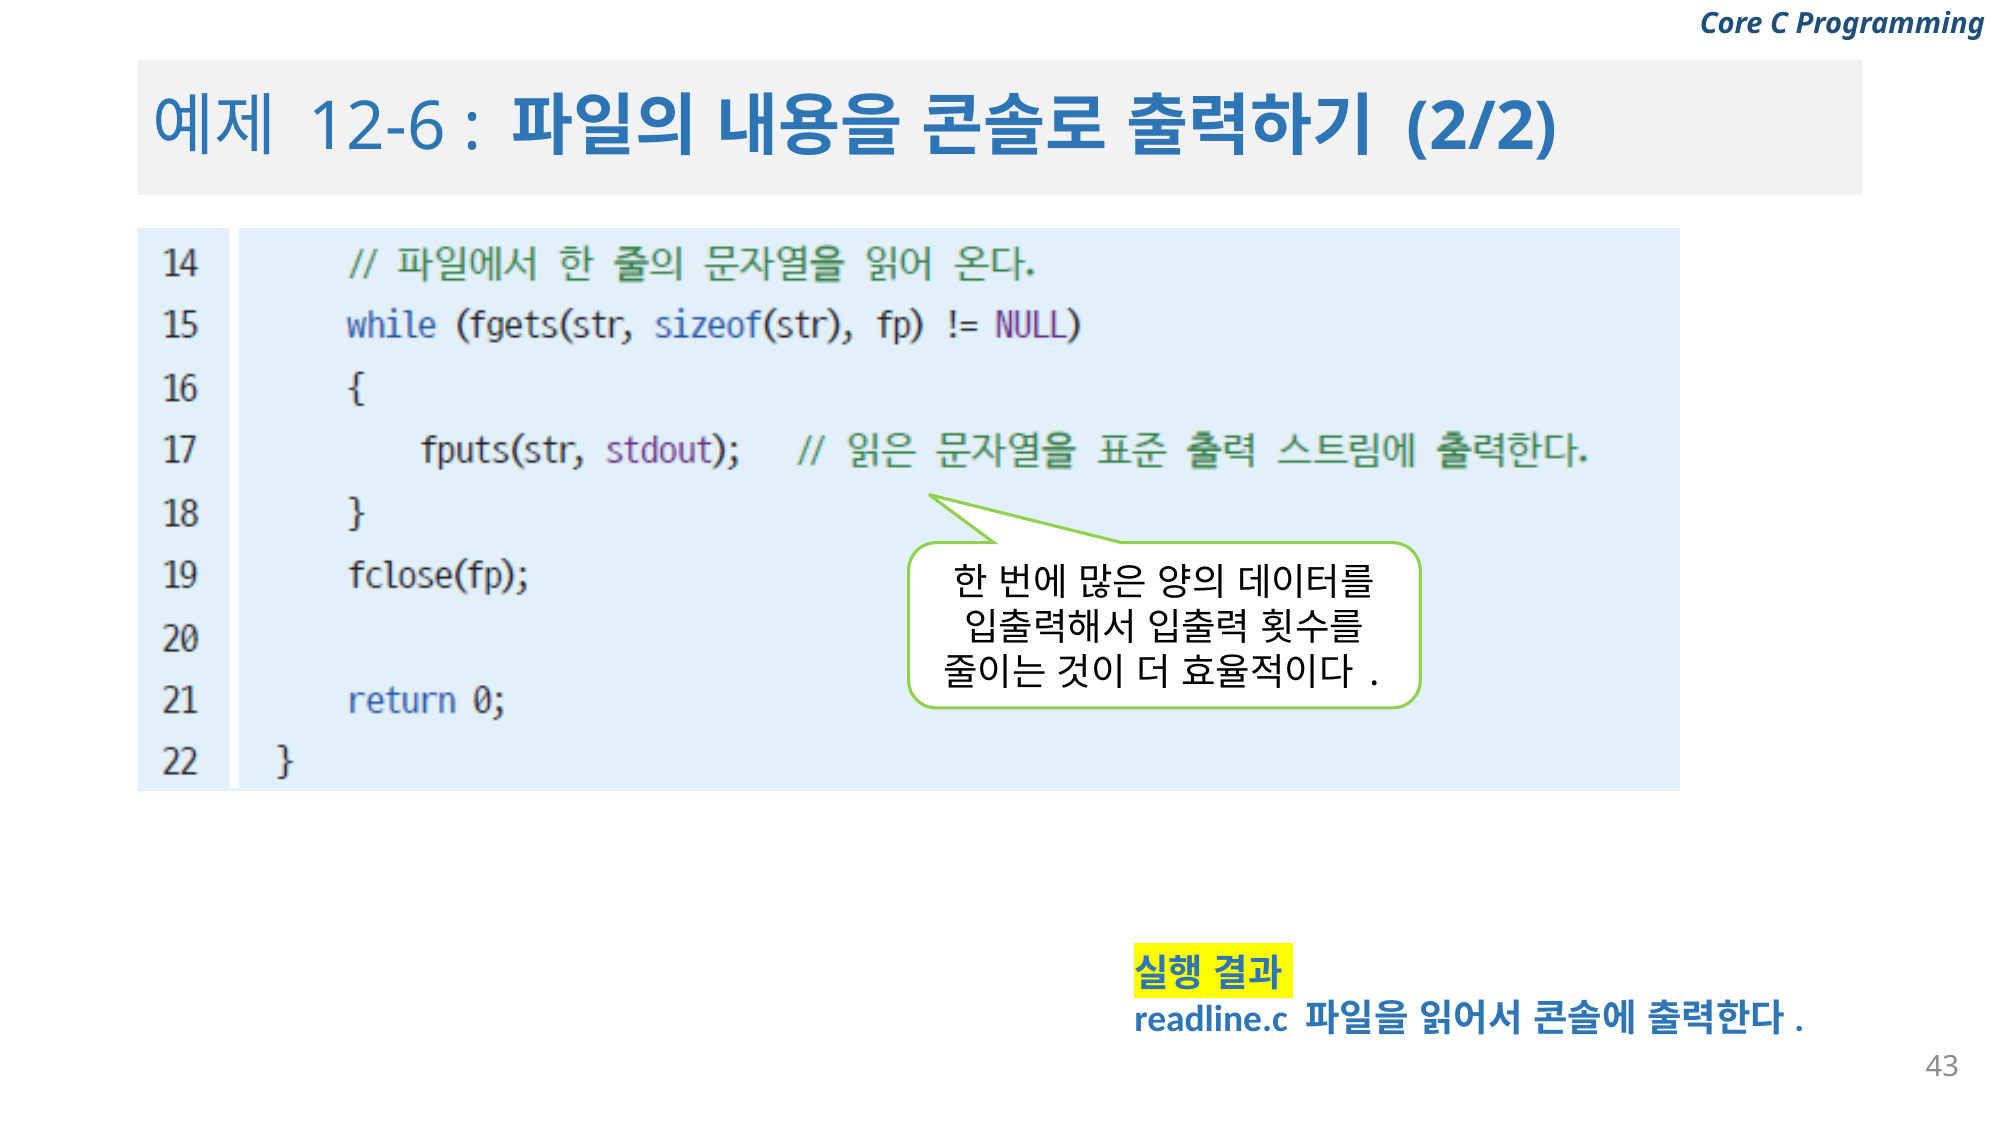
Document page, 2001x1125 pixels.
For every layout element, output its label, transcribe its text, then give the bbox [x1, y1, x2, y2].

picture [137, 228, 1680, 791]
text_box 실행 결과 readline.c 파일을 읽어서 콘솔에 출력한다. [1119, 941, 1863, 1047]
slide_number 43 [1850, 1028, 1975, 1107]
title 예제 12-6 : 파일의 내용을 콘솔로 출력하기 (2/2) [137, 59, 1863, 195]
